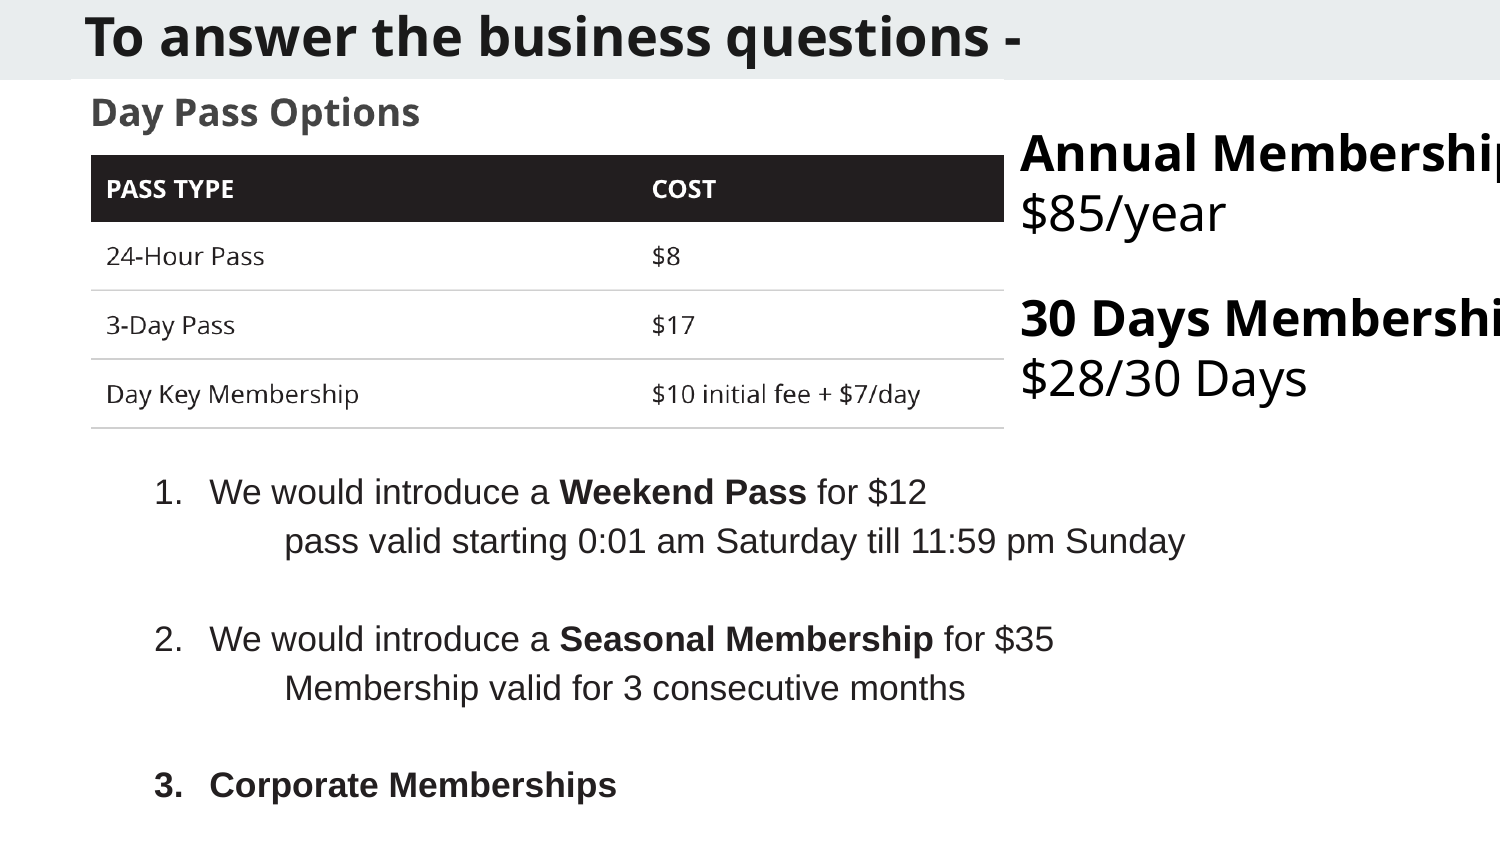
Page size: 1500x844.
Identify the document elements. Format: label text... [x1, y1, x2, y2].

picture [71, 79, 1004, 451]
text_box Annual Membership $85/year 30 Days Membership $28/30 Days [1008, 106, 1500, 401]
title To answer the business questions - Promotions [69, 0, 1331, 76]
list We would introduce a Weekend Pass for $12 pass valid starting 0:01 am Saturday till 11:59 pm Sunday We would introduce a Seasonal Membership for $35 Membership valid for 3 consecutive months Corporate Memberships [119, 447, 1381, 819]
